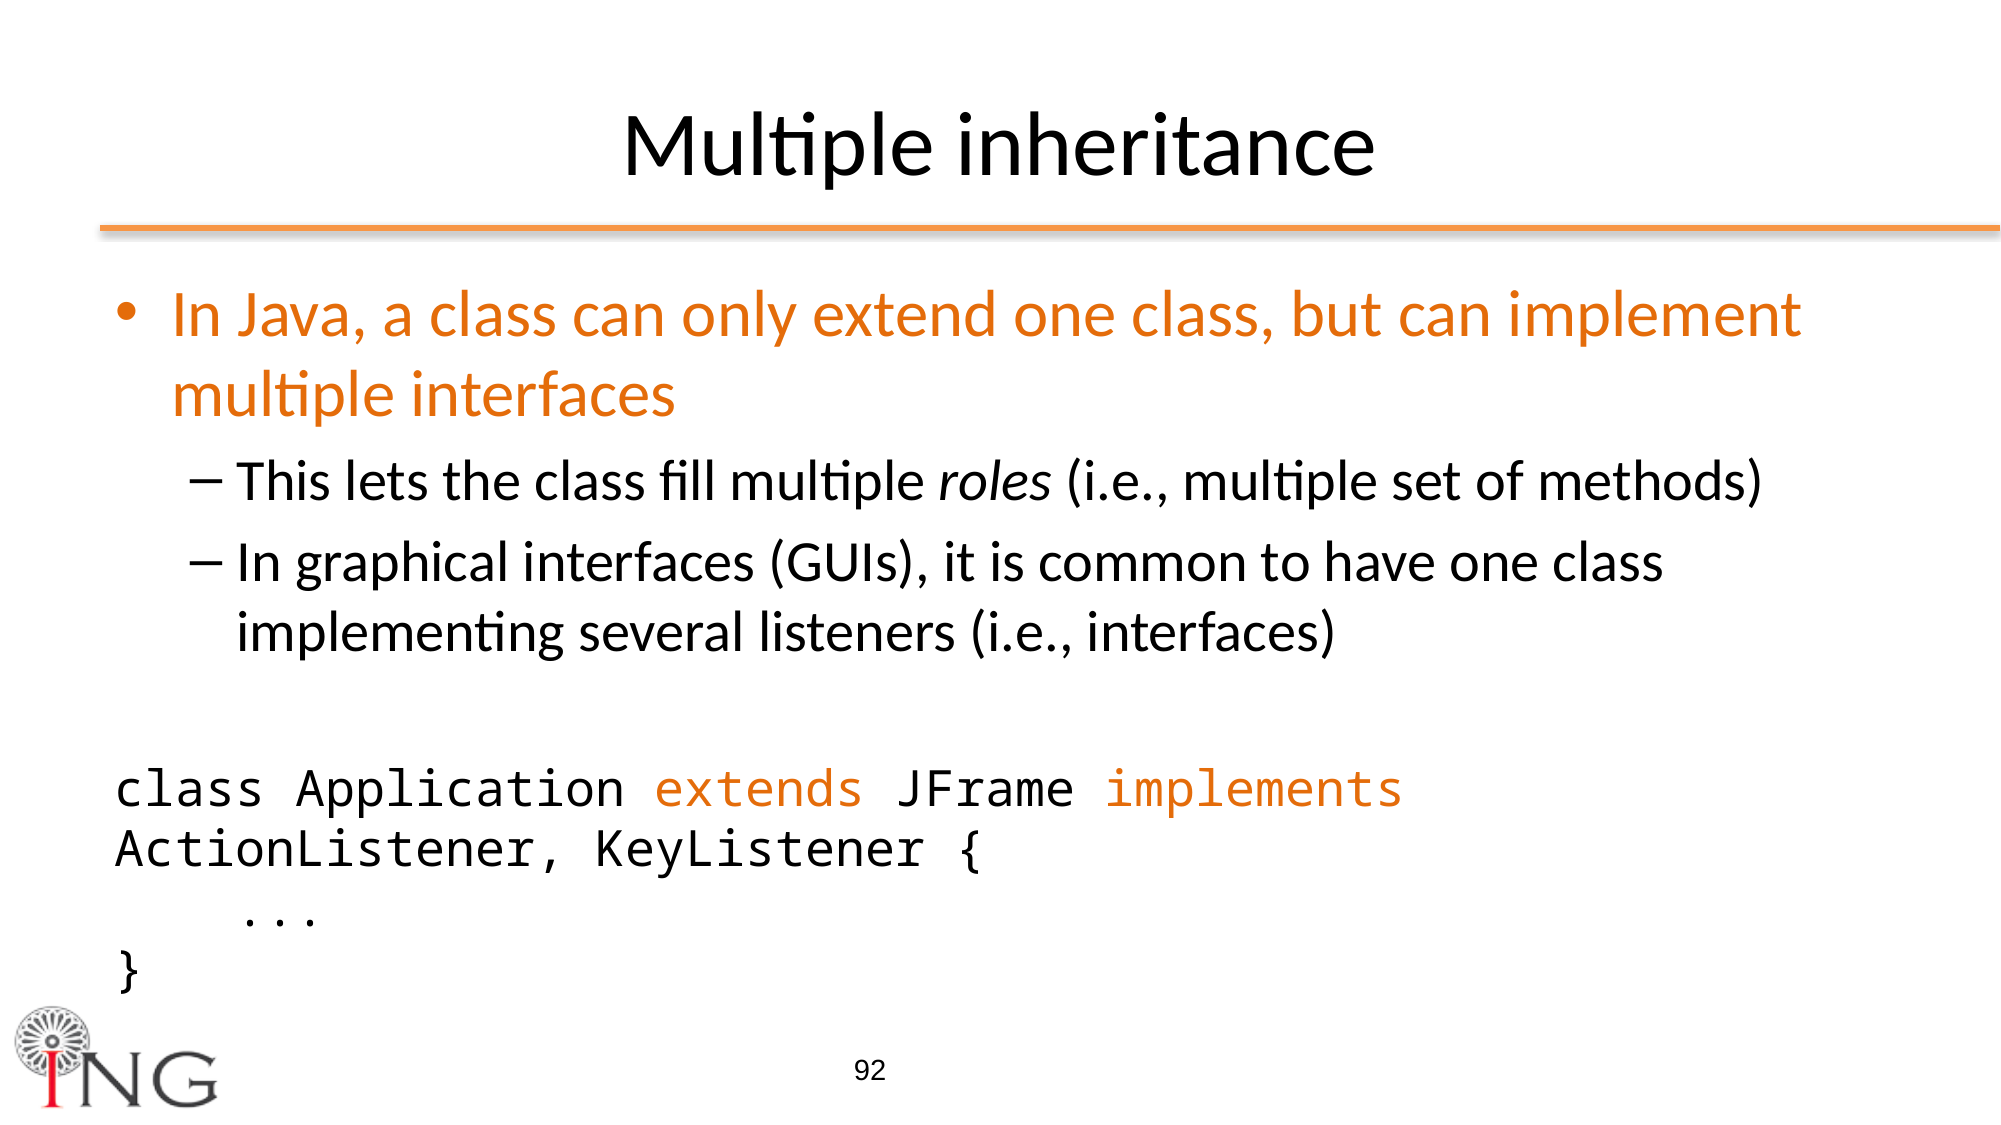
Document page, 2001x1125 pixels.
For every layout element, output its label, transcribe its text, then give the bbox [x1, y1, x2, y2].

title Multiple inheritance [99, 45, 1900, 233]
slide_number 92 [839, 1043, 1900, 1104]
picture [0, 987, 244, 1125]
list In Java, a class can only extend one class, but can implement multiple interfaces This lets the class fill multiple roles (i.e., multiple set of methods) In graphical interfaces (GUIs), it is common to have one class implementing several listeners (i.e., interfaces) class Application extends JFrame implements ActionListener, KeyListener { ... } [99, 262, 1900, 1005]
